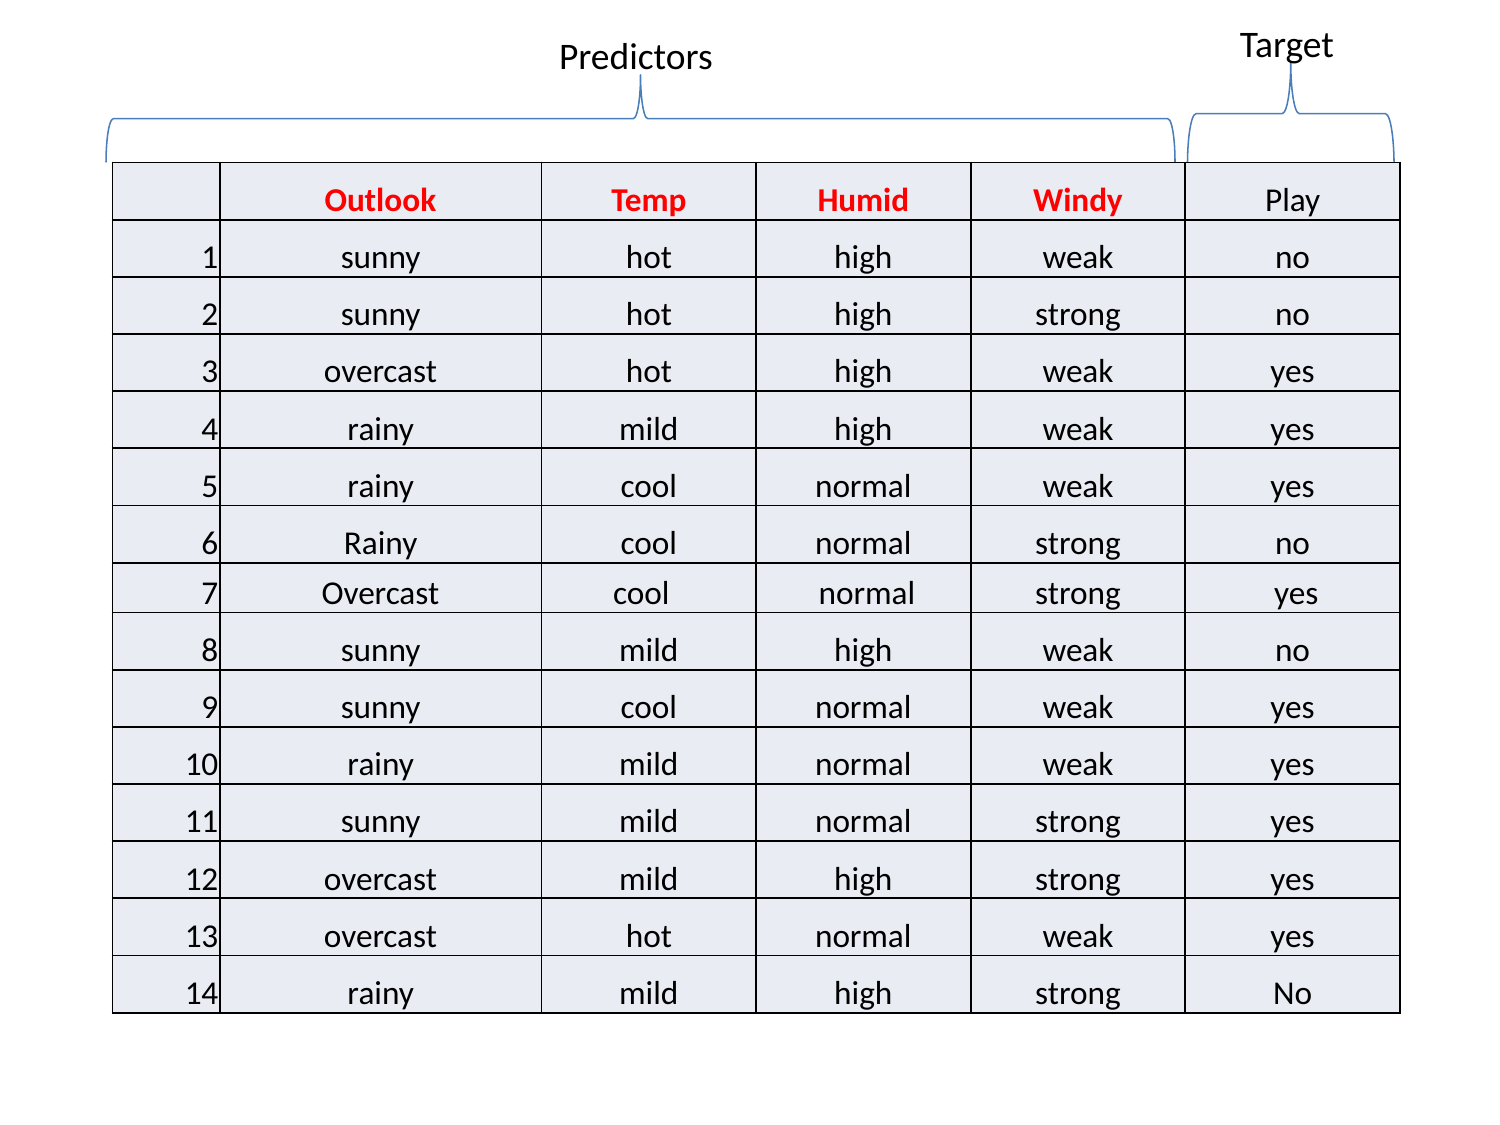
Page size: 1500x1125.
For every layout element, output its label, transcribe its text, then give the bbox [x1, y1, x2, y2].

table_cell overcast [221, 899, 541, 955]
table_cell mild [542, 842, 755, 897]
table_cell cool [542, 564, 755, 612]
text_box Predictors [544, 24, 737, 85]
table_cell high [757, 842, 970, 897]
text_box [105, 85, 1176, 163]
table_cell hot [542, 221, 755, 276]
table_cell overcast [221, 842, 541, 897]
table_cell yes [1186, 785, 1399, 840]
table_cell normal [757, 564, 970, 612]
table_cell normal [757, 728, 970, 783]
table_cell 9 [113, 671, 219, 726]
table_cell weak [972, 449, 1184, 505]
table_cell hot [542, 335, 755, 390]
table_cell rainy [221, 449, 541, 505]
table_cell mild [542, 956, 755, 1012]
table_cell yes [1186, 842, 1399, 897]
table_cell rainy [221, 728, 541, 783]
table_cell mild [542, 785, 755, 840]
table_cell No [1186, 956, 1399, 1012]
table_cell 7 [113, 564, 219, 612]
table_header Play [1186, 163, 1399, 219]
table_cell strong [972, 842, 1184, 897]
table_cell 3 [113, 335, 219, 390]
table_cell no [1186, 613, 1399, 669]
table_cell cool [542, 506, 755, 562]
table_cell yes [1186, 335, 1399, 390]
table_cell normal [757, 899, 970, 955]
table_header [113, 163, 219, 219]
table_cell no [1186, 278, 1399, 333]
table_cell rainy [221, 392, 541, 447]
table_cell strong [972, 506, 1184, 562]
table_cell weak [972, 671, 1184, 726]
table_cell weak [972, 899, 1184, 955]
table_cell yes [1186, 564, 1399, 612]
table_cell yes [1186, 899, 1399, 955]
table_cell cool [542, 449, 755, 505]
table_header Temp [542, 163, 755, 219]
table_cell 1 [113, 221, 219, 276]
table_header Windy [972, 163, 1184, 219]
table_cell 5 [113, 449, 219, 505]
table_cell normal [757, 785, 970, 840]
table_cell cool [542, 671, 755, 726]
table_cell 14 [113, 956, 219, 1012]
table_cell weak [972, 221, 1184, 276]
table_cell high [757, 221, 970, 276]
table_cell 2 [113, 278, 219, 333]
table_cell yes [1186, 728, 1399, 783]
table_cell strong [972, 564, 1184, 612]
table_cell normal [757, 449, 970, 505]
table_cell 8 [113, 613, 219, 669]
text_box Target [1225, 12, 1350, 73]
table_header Outlook [221, 163, 541, 219]
table_cell no [1186, 506, 1399, 562]
table_cell yes [1186, 671, 1399, 726]
table_cell Rainy [221, 506, 541, 562]
table_cell high [757, 613, 970, 669]
table_cell strong [972, 956, 1184, 1012]
text_box [1186, 73, 1395, 162]
table_cell high [757, 392, 970, 447]
table_cell strong [972, 785, 1184, 840]
table_cell rainy [221, 956, 541, 1012]
table_cell sunny [221, 613, 541, 669]
table_cell hot [542, 899, 755, 955]
table_cell 6 [113, 506, 219, 562]
table_header Humid [757, 163, 970, 219]
table_cell 10 [113, 728, 219, 783]
table_cell normal [757, 506, 970, 562]
table_cell sunny [221, 221, 541, 276]
table_cell high [757, 956, 970, 1012]
table_cell mild [542, 613, 755, 669]
table_cell normal [757, 671, 970, 726]
table_cell yes [1186, 392, 1399, 447]
table_cell sunny [221, 278, 541, 333]
table_cell hot [542, 278, 755, 333]
table_cell high [757, 278, 970, 333]
table_cell weak [972, 613, 1184, 669]
table_cell weak [972, 728, 1184, 783]
table_cell sunny [221, 785, 541, 840]
table_cell Overcast [221, 564, 541, 612]
table_cell yes [1186, 449, 1399, 505]
table_cell 13 [113, 899, 219, 955]
table_cell high [757, 335, 970, 390]
table_cell 11 [113, 785, 219, 840]
table_cell 12 [113, 842, 219, 897]
table_cell no [1186, 221, 1399, 276]
table_cell strong [972, 278, 1184, 333]
table_cell weak [972, 392, 1184, 447]
table_cell 4 [113, 392, 219, 447]
table_cell sunny [221, 671, 541, 726]
table_cell mild [542, 392, 755, 447]
table_cell overcast [221, 335, 541, 390]
table_cell weak [972, 335, 1184, 390]
table_cell mild [542, 728, 755, 783]
